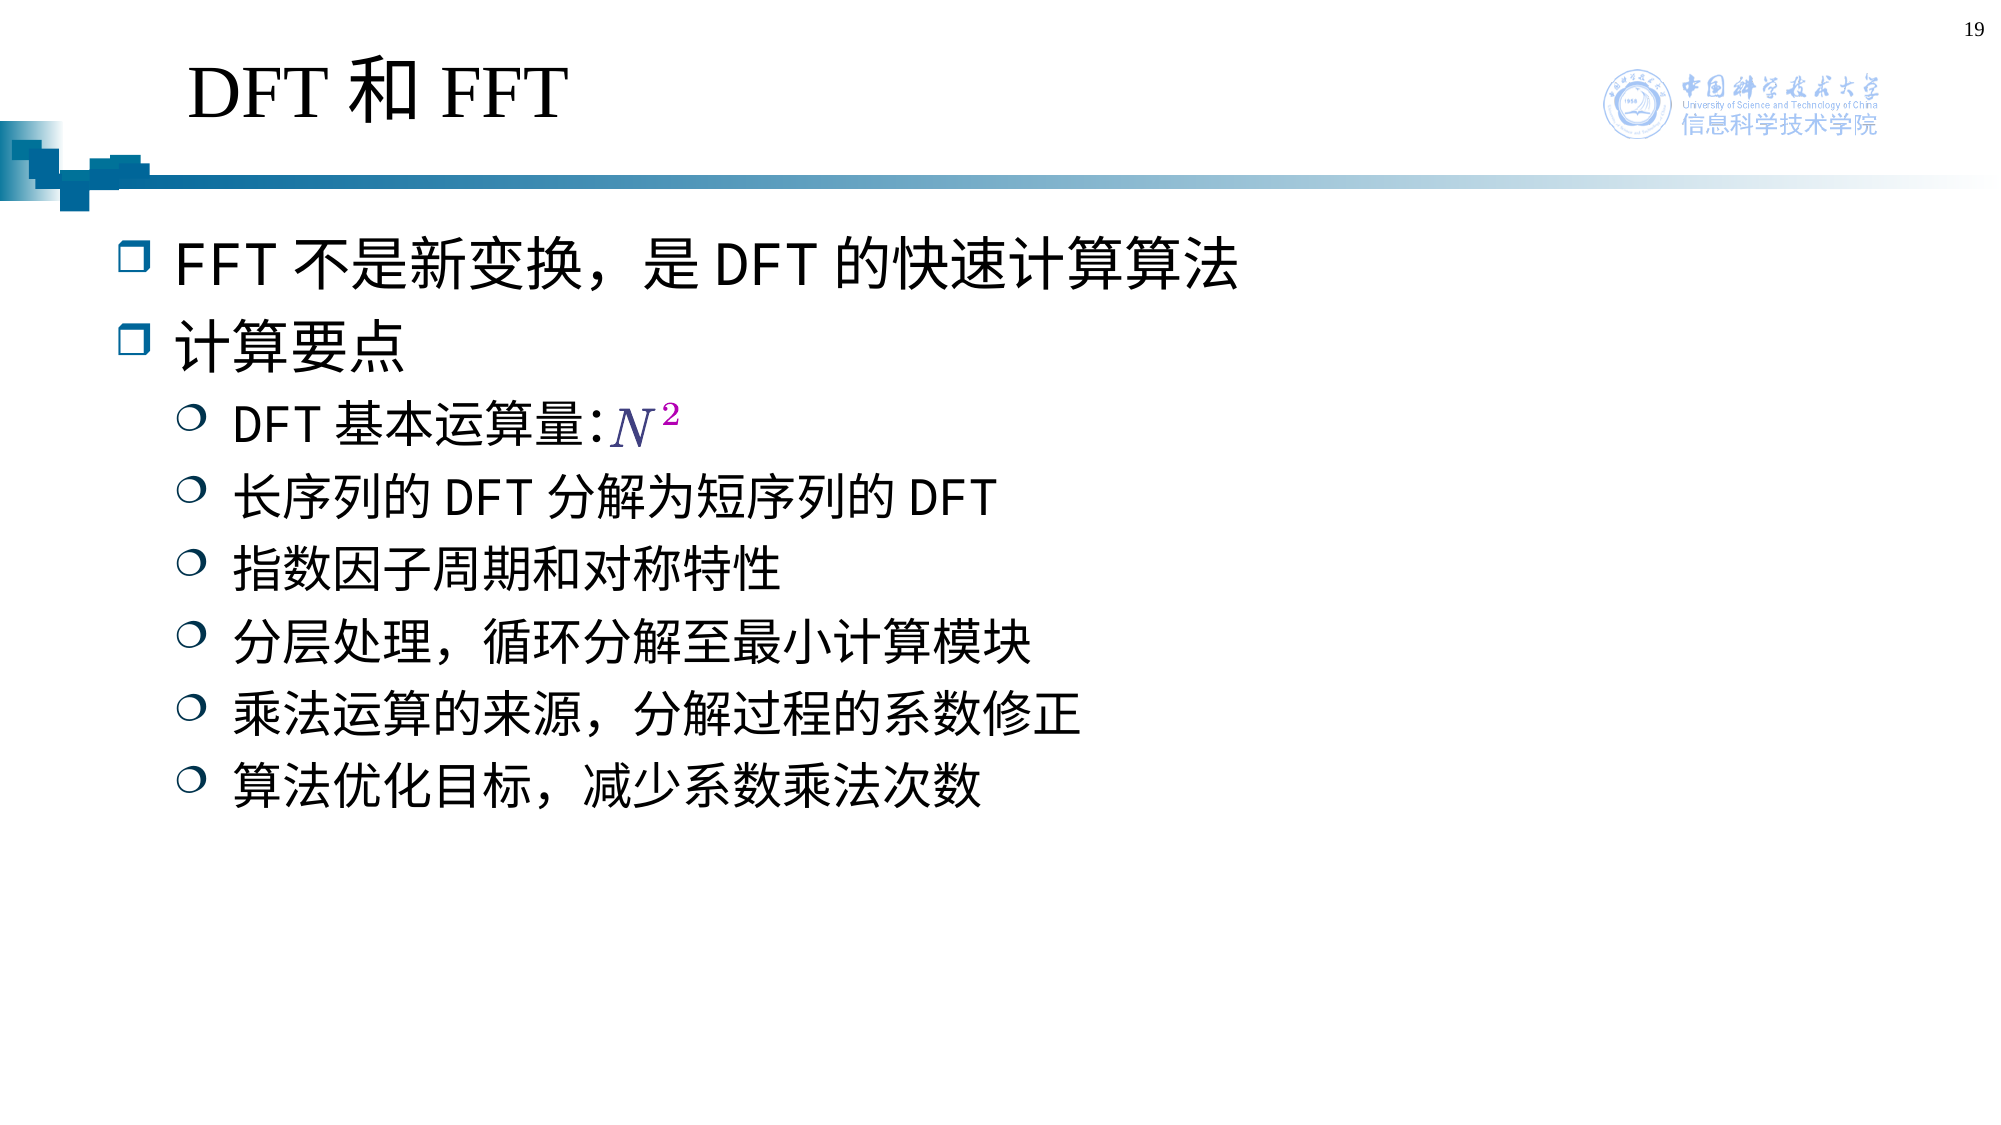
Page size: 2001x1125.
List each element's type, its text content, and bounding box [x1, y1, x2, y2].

list FFT不是新变换，是DFT的快速计算算法 计算要点 DFT基本运算量： 长序列的DFT分解为短序列的DFT 指数因子周期和对称特性 分层处理，循环分解至最小计算模块 乘法运算的来源，分解过程的系数修正 算法优化目标，减少系数乘法次数 [99, 219, 1901, 1067]
slide_number 19 [1533, 1, 2000, 49]
title DFT和FFT [172, 30, 1901, 145]
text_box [603, 390, 690, 475]
